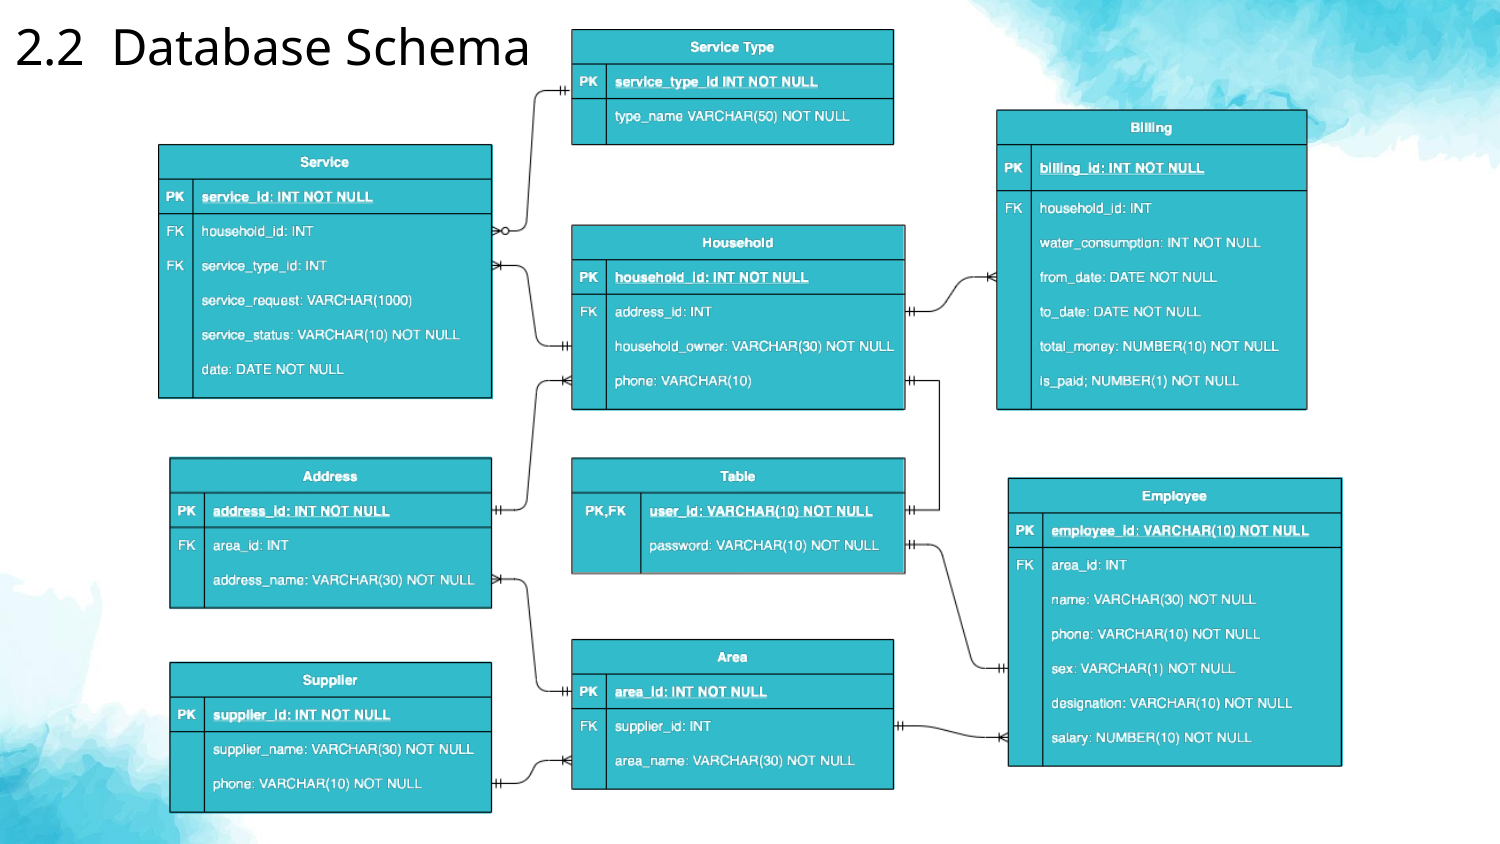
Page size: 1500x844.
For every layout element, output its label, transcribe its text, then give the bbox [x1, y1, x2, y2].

text_box 2.2 Database Schema [0, 0, 628, 90]
picture [0, 0, 1500, 844]
